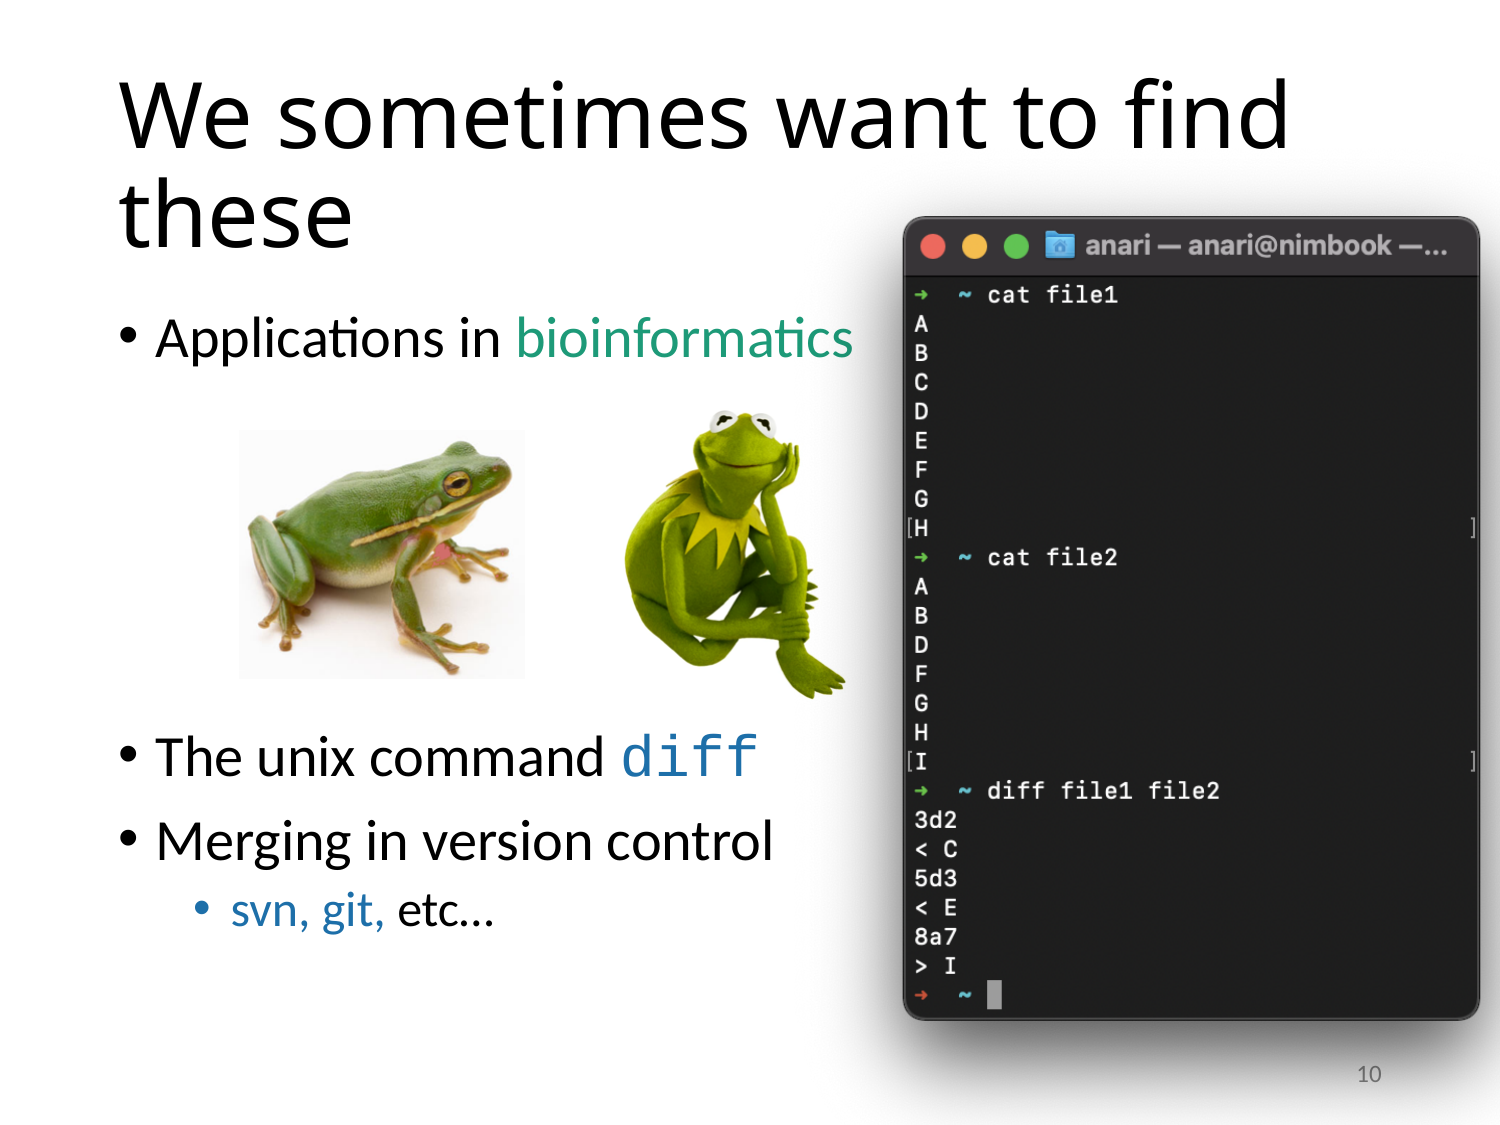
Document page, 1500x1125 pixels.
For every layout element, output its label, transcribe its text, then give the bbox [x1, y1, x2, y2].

picture [611, 138, 1500, 1125]
title We sometimes want to find these [103, 59, 1397, 278]
picture [239, 430, 525, 679]
list Applications in bioinformatics The unix command diff Merging in version control svn, git, etc… [103, 299, 787, 1014]
